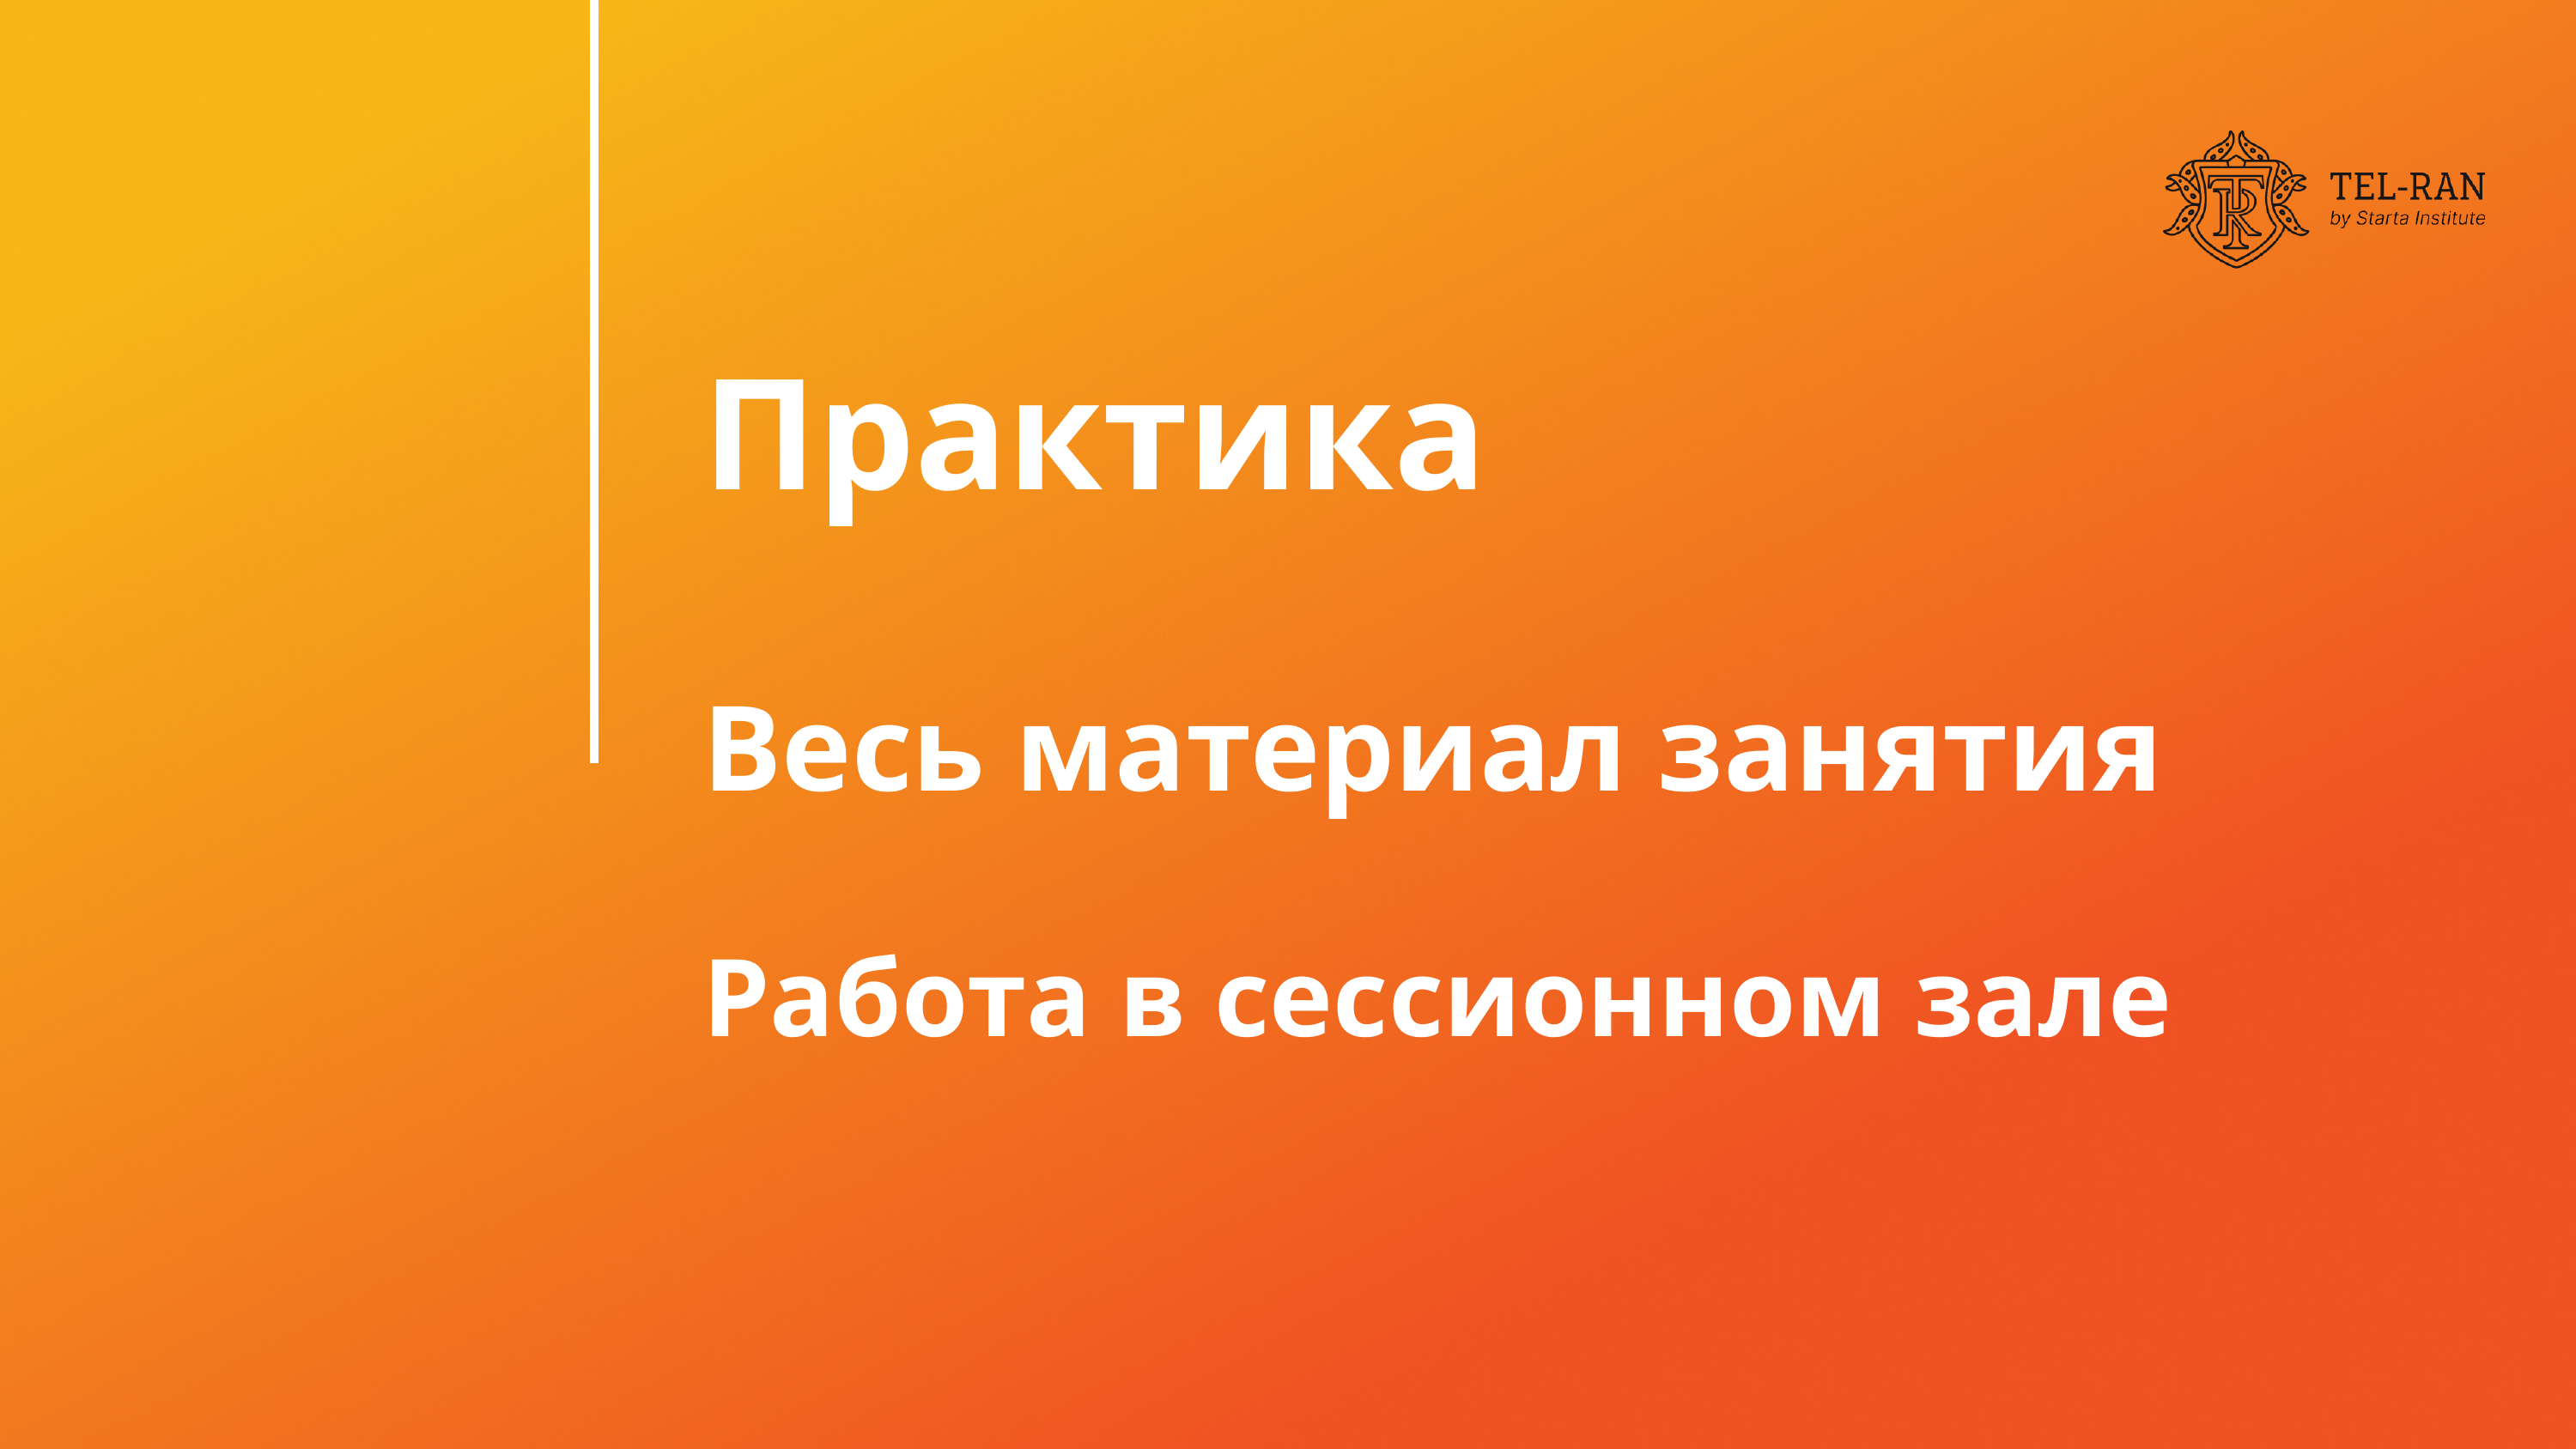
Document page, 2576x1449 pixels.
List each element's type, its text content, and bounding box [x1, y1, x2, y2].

picture [0, 0, 2576, 1449]
text_box Практика Весь материал занятия Работа в сессионном зале [702, 357, 2339, 1005]
